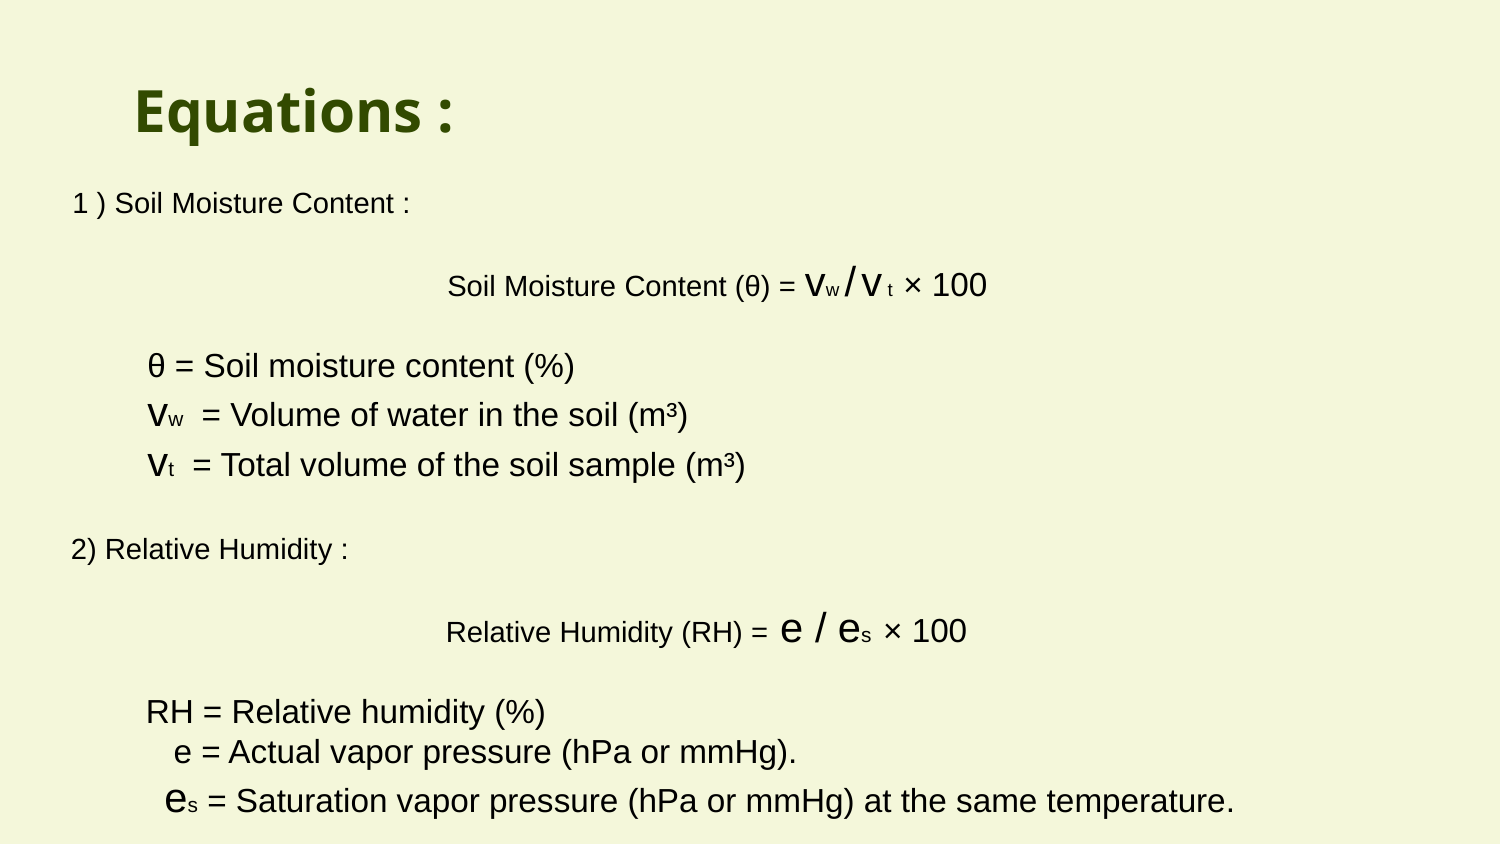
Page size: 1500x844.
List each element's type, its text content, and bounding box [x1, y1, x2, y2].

text_box 2) Relative Humidity : Relative Humidity (RH) = e / es × 100 RH = Relative humidity (%) e = Actual vapor pressure (hPa or mmHg). es = Saturation vapor pressure (hPa or mmHg) at the same temperature. [56, 523, 1460, 829]
title Equations : [118, 59, 1177, 157]
text_box 1 ) Soil Moisture Content : Soil Moisture Content (θ) = vw / v t × 100 θ = Soil moisture content (%) ​vw = Volume of water in the soil (m³)​ vt = Total volume of the soil sample (m³) [57, 177, 1495, 503]
